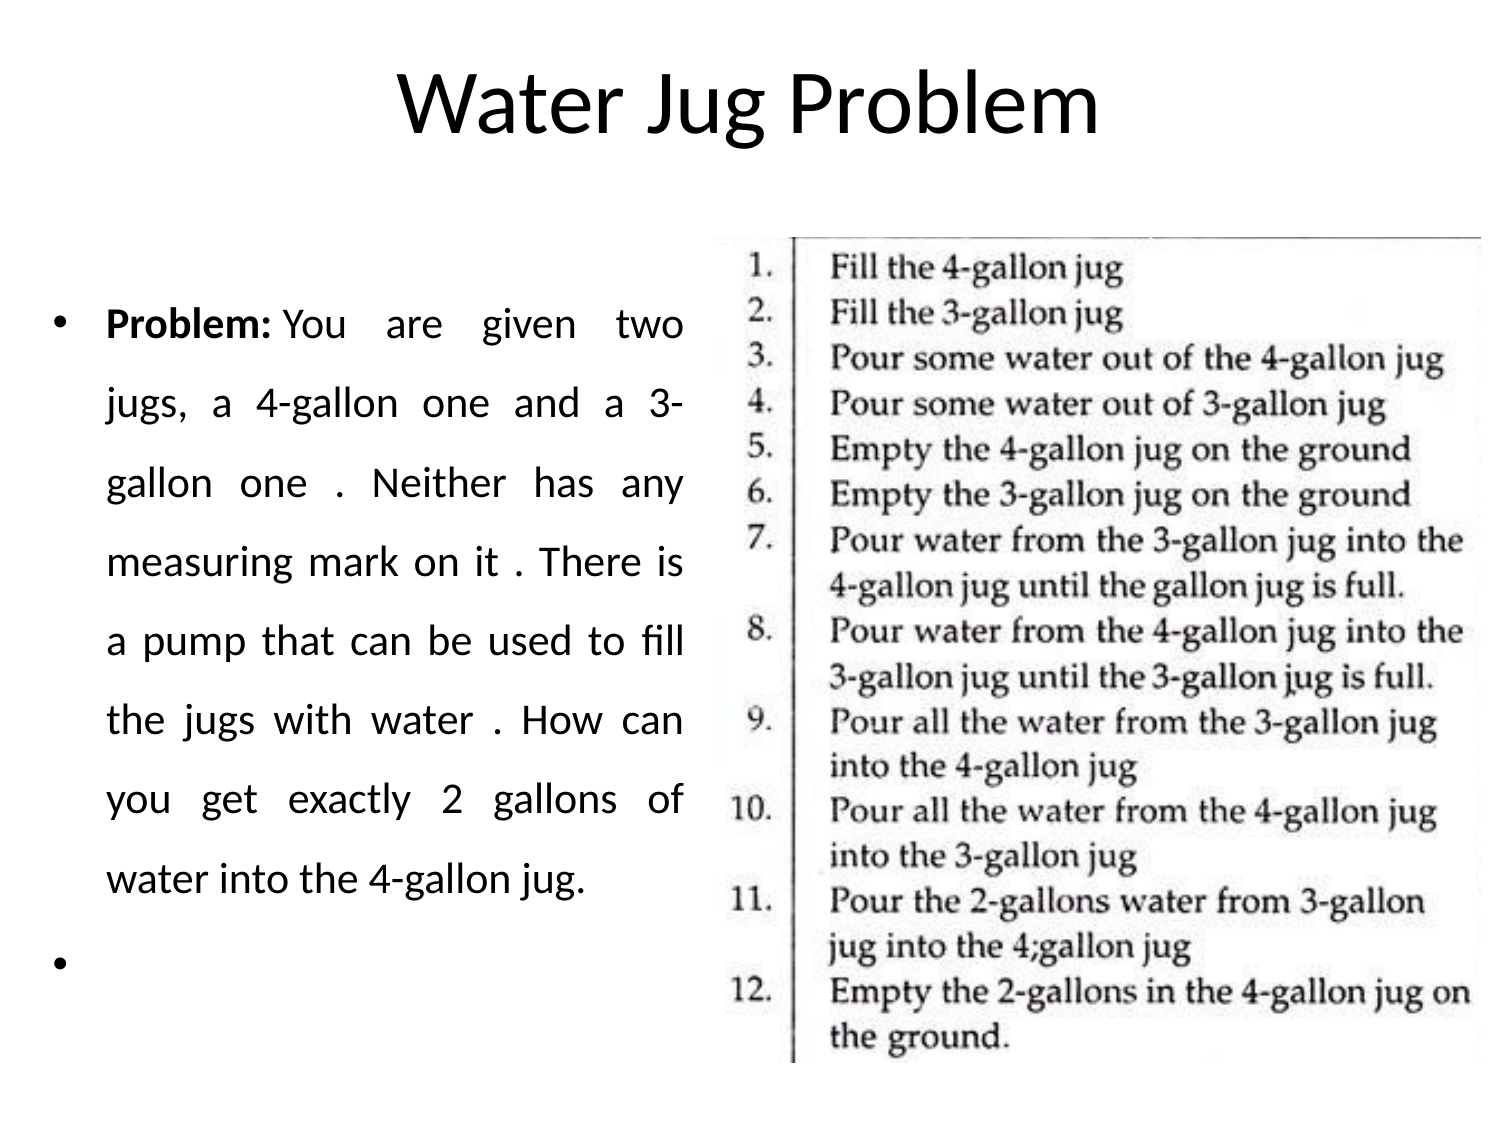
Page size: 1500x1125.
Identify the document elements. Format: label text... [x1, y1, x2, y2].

picture [713, 237, 1481, 1063]
title Water Jug Problem [75, 5, 1425, 188]
list Problem: You are given two jugs, a 4-gallon one and a 3-gallon one . Neither has any measuring mark on it . There is a pump that can be used to fill the jugs with water . How can you get exactly 2 gallons of water into the 4-gallon jug. [37, 260, 700, 1004]
